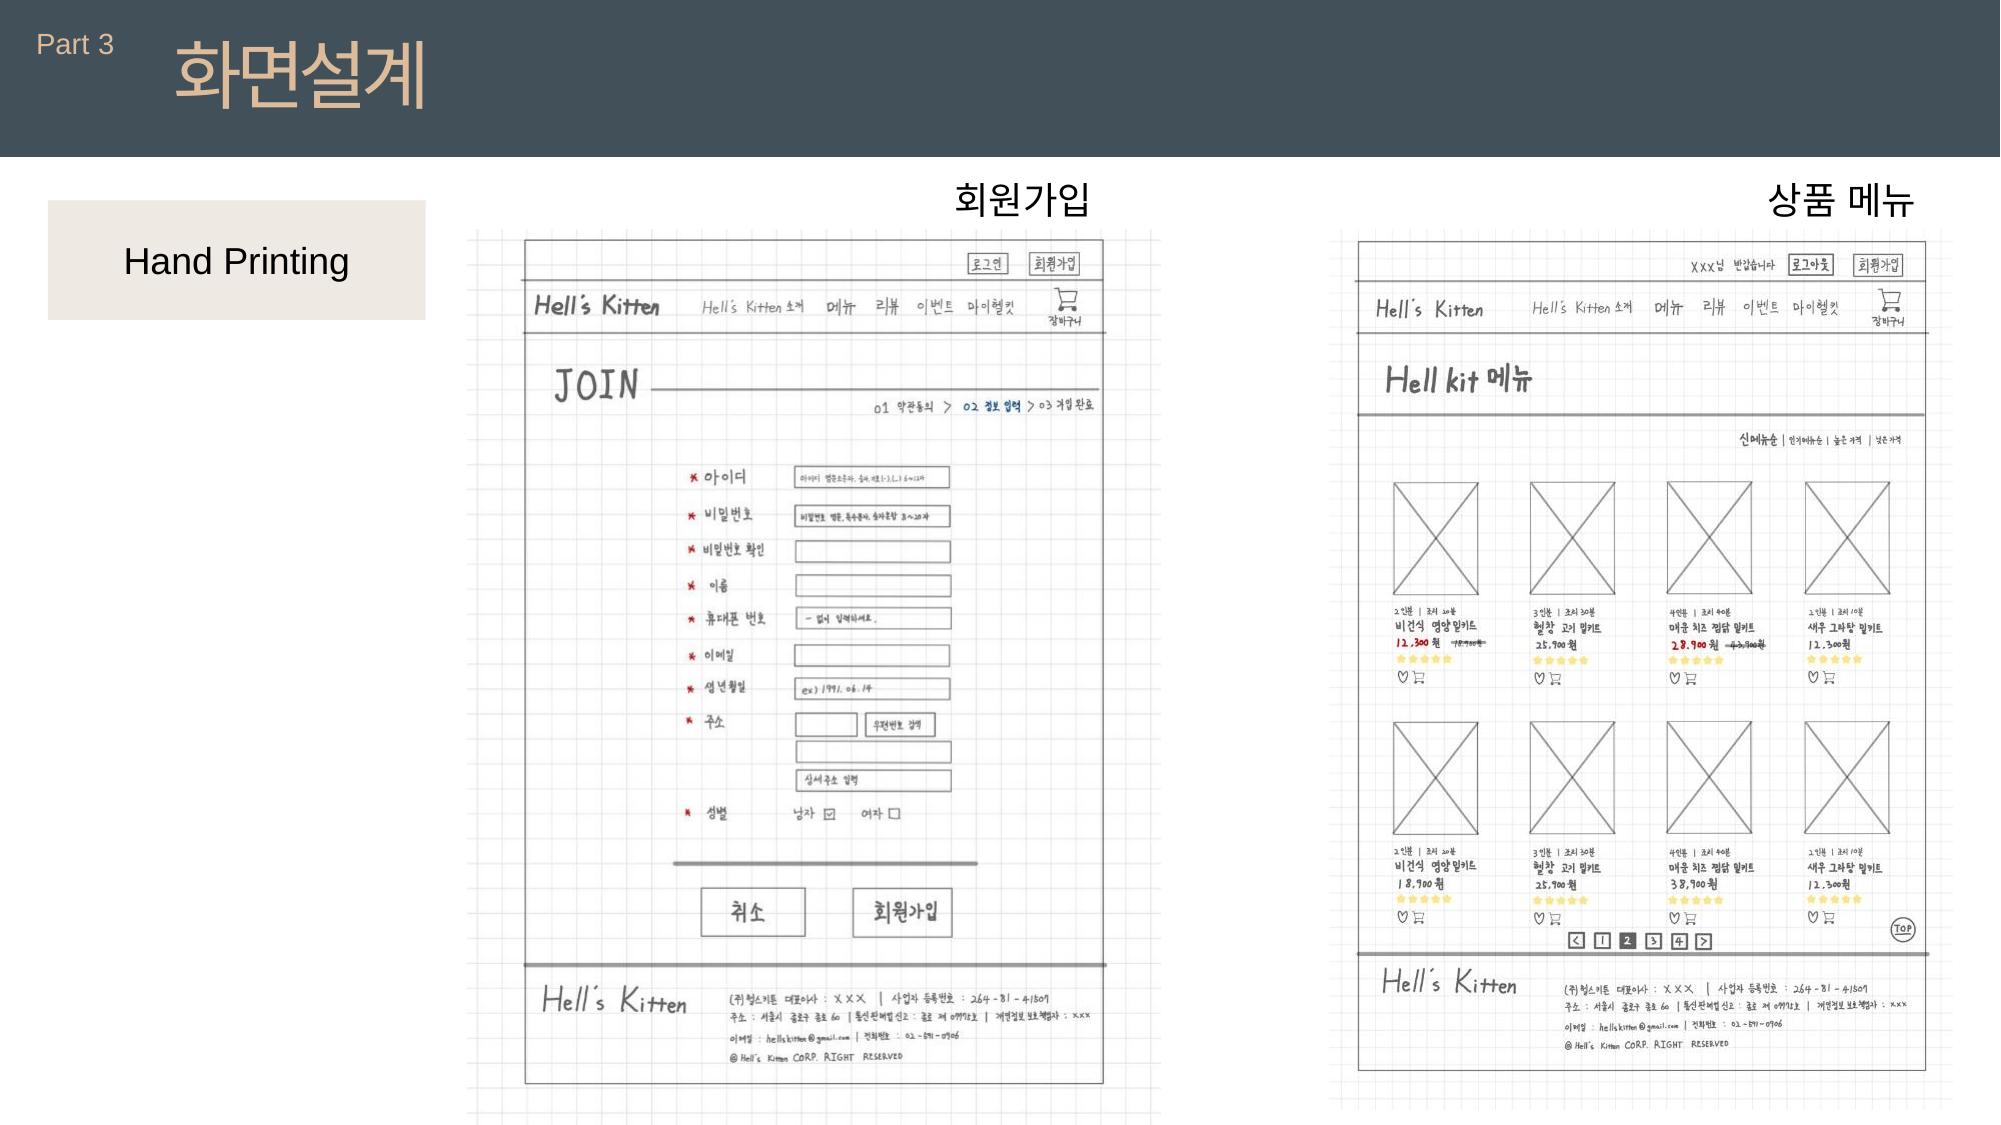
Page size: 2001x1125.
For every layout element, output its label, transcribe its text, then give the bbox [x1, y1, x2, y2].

text_box Hand Printing [108, 229, 365, 290]
text_box Part 3 [21, 18, 130, 68]
text_box 회원가입 [939, 169, 1108, 229]
picture [1329, 229, 1953, 1110]
text_box [0, 0, 2000, 158]
picture [467, 229, 1161, 1125]
text_box 상품 메뉴 [1753, 169, 1932, 229]
text_box 화면설계 [158, 20, 834, 126]
text_box [47, 199, 427, 321]
